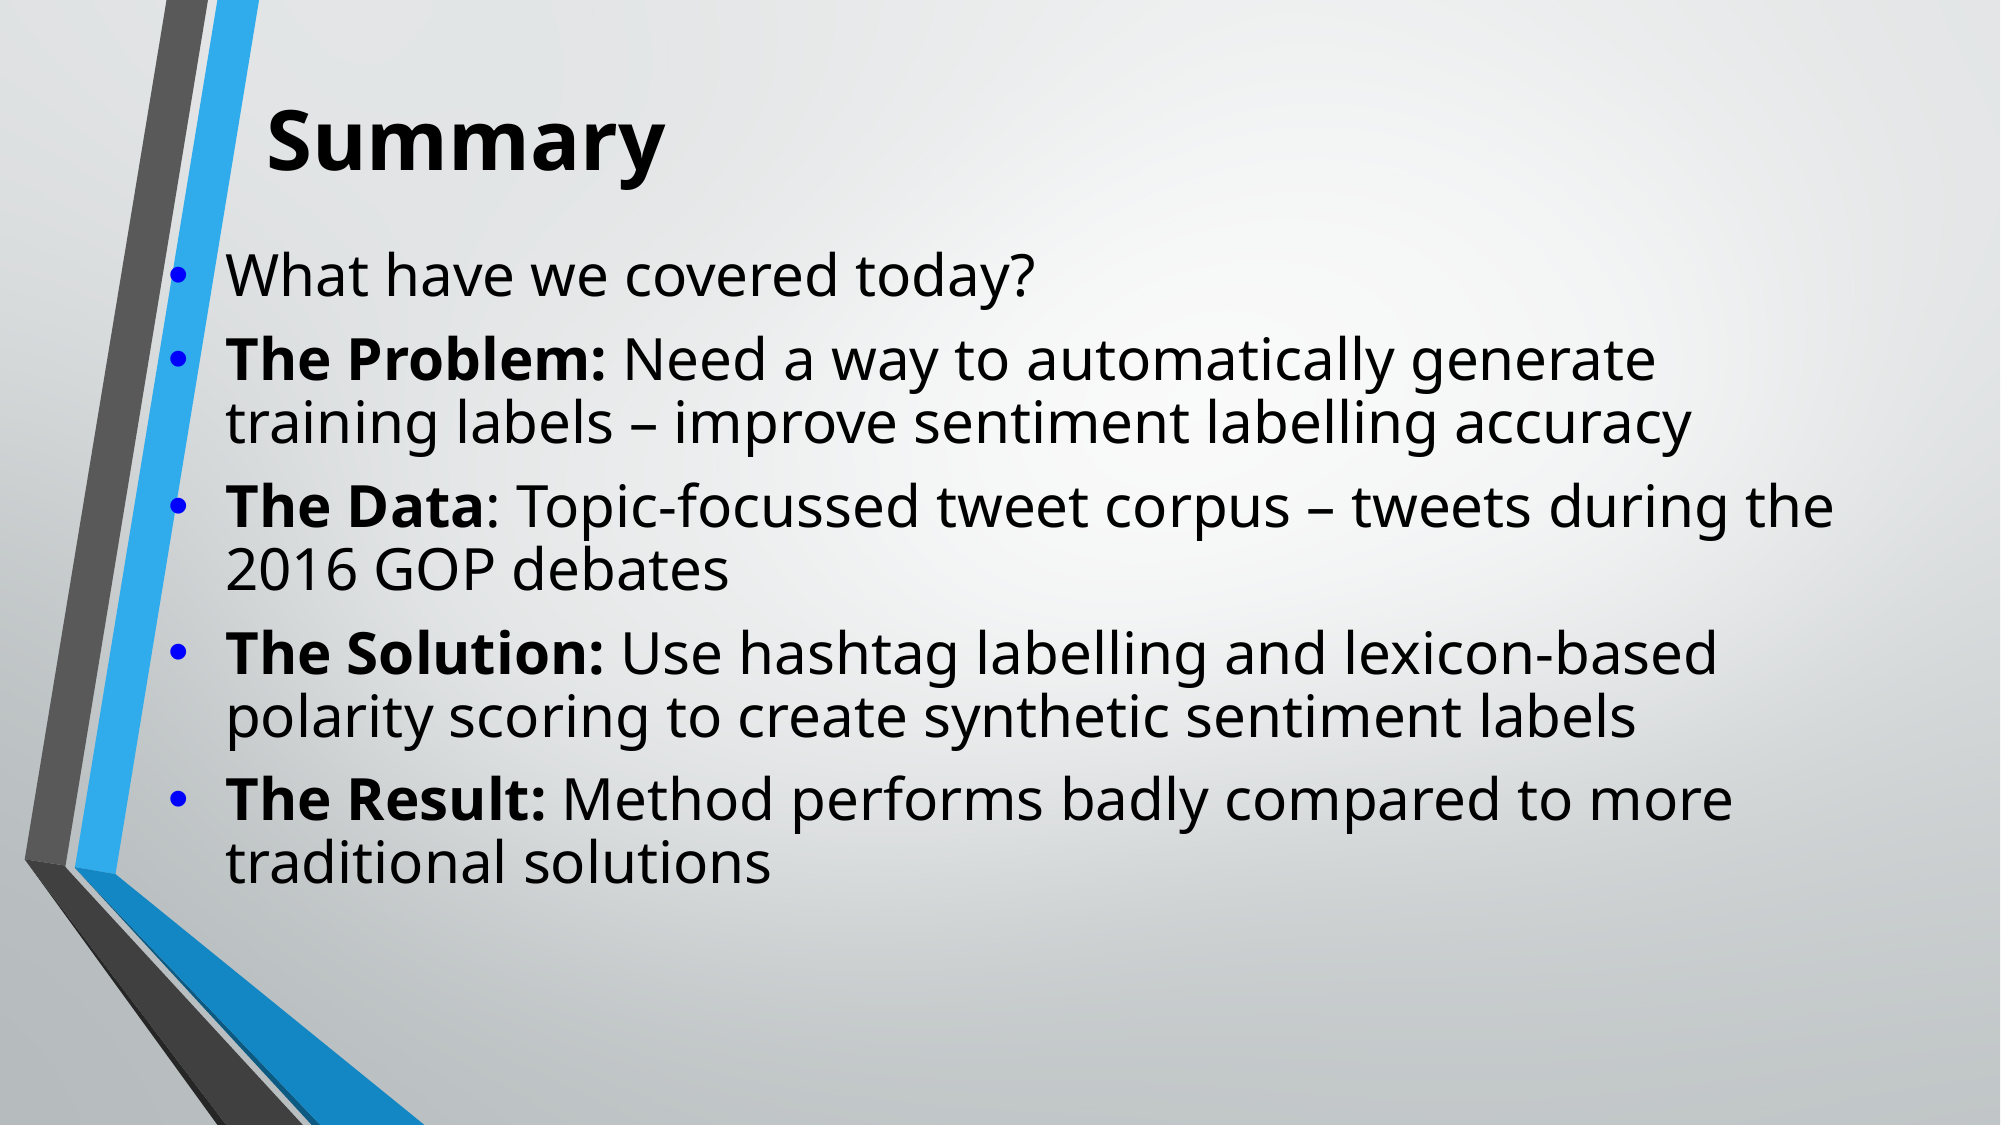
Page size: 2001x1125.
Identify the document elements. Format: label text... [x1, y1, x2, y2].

list What have we covered today? The Problem: Need a way to automatically generate training labels – improve sentiment labelling accuracy The Data: Topic-focussed tweet corpus – tweets during the 2016 GOP debates The Solution: Use hashtag labelling and lexicon-based polarity scoring to create synthetic sentiment labels The Result: Method performs badly compared to more traditional solutions [135, 239, 1861, 953]
title Summary [251, 0, 1895, 288]
